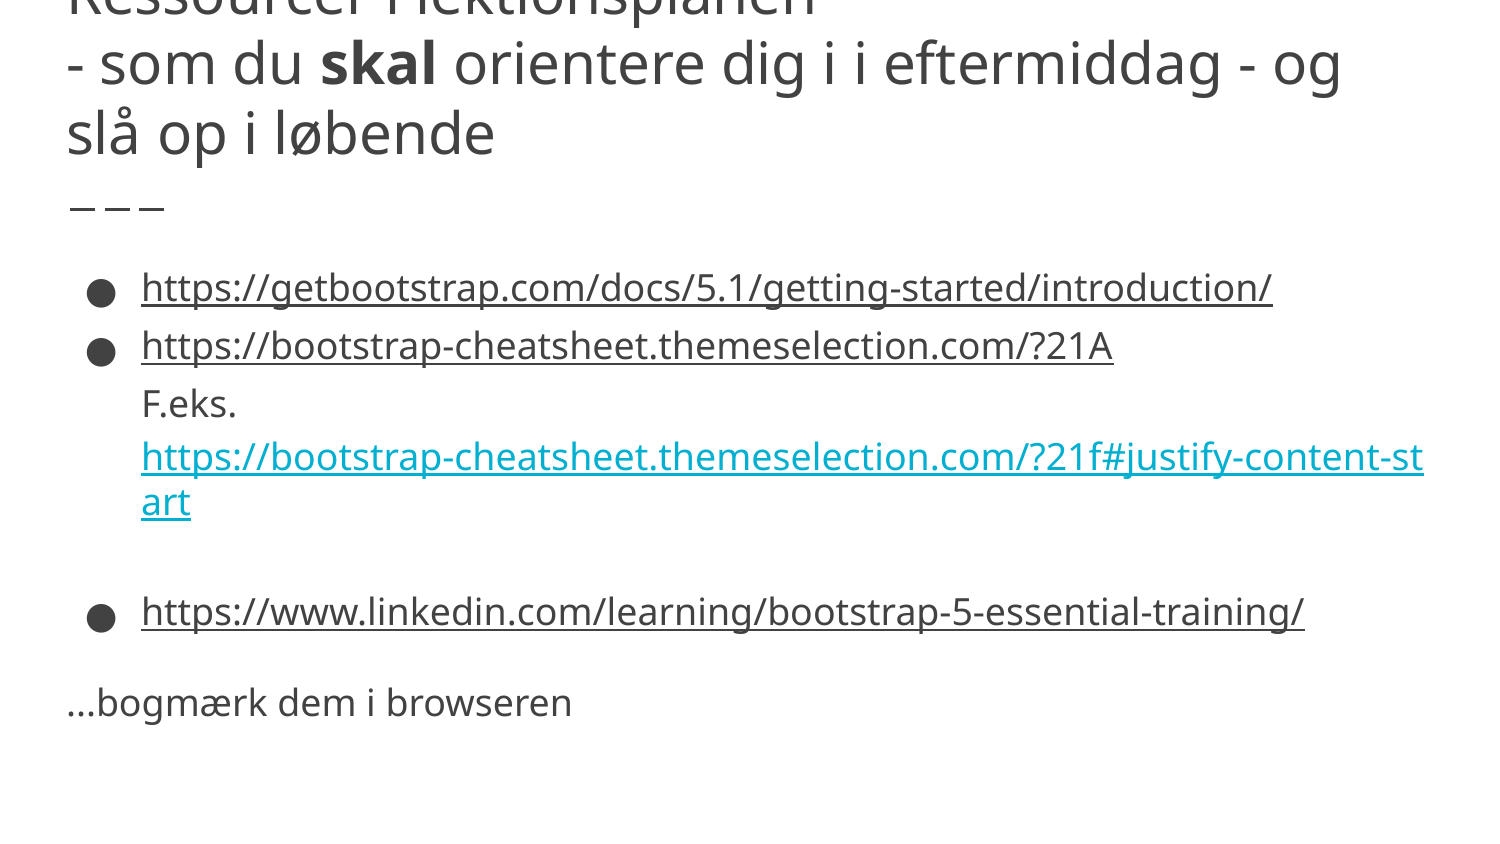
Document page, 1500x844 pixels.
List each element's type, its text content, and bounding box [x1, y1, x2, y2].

title Ressourcer i lektionsplanen - som du skal orientere dig i i eftermiddag - og slå op i løbende [51, 61, 1449, 182]
list https://getbootstrap.com/docs/5.1/getting-started/introduction/ https://bootstrap-cheatsheet.themeselection.com/?21A F.eks. https://bootstrap-cheatsheet.themeselection.com/?21f#justify-content-start https://www.linkedin.com/learning/bootstrap-5-essential-training/ ...bogmærk dem i browseren [51, 240, 1449, 750]
